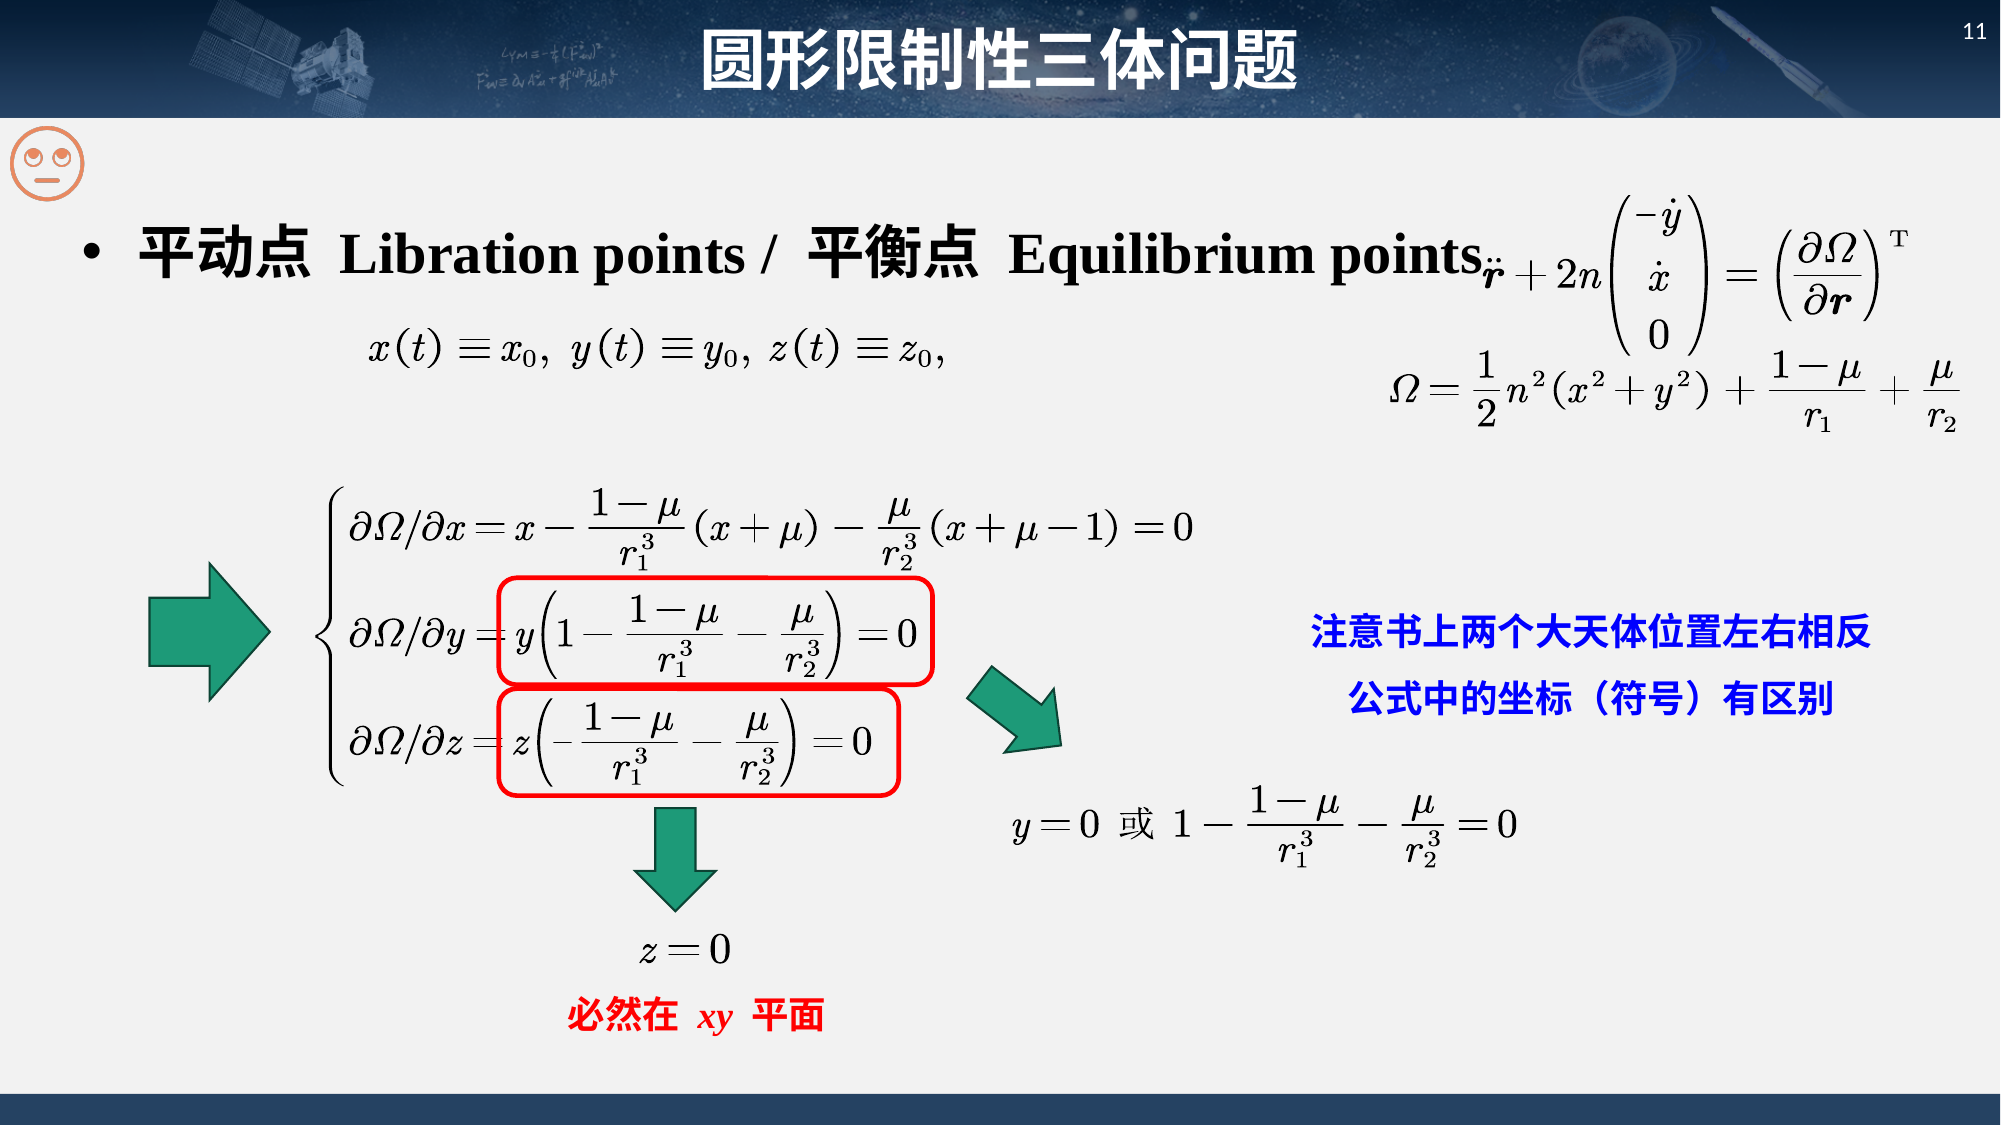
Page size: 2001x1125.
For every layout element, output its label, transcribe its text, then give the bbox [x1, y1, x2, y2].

picture [0, 0, 2001, 211]
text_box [311, 475, 1204, 802]
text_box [1008, 773, 1525, 882]
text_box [364, 317, 965, 383]
text_box 圆形限制性三体问题 [0, 0, 2000, 117]
text_box 平动点 Libration points / 平衡点 Equilibrium points [66, 172, 1933, 503]
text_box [1478, 184, 1916, 338]
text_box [1386, 338, 1969, 447]
text_box [148, 560, 272, 703]
text_box [632, 807, 719, 913]
text_box 注意书上两个大天体位置左右相反 公式中的坐标（符号）有区别 [1266, 577, 1916, 728]
text_box 必然在 xy 平面 [521, 983, 873, 1043]
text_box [635, 921, 739, 984]
